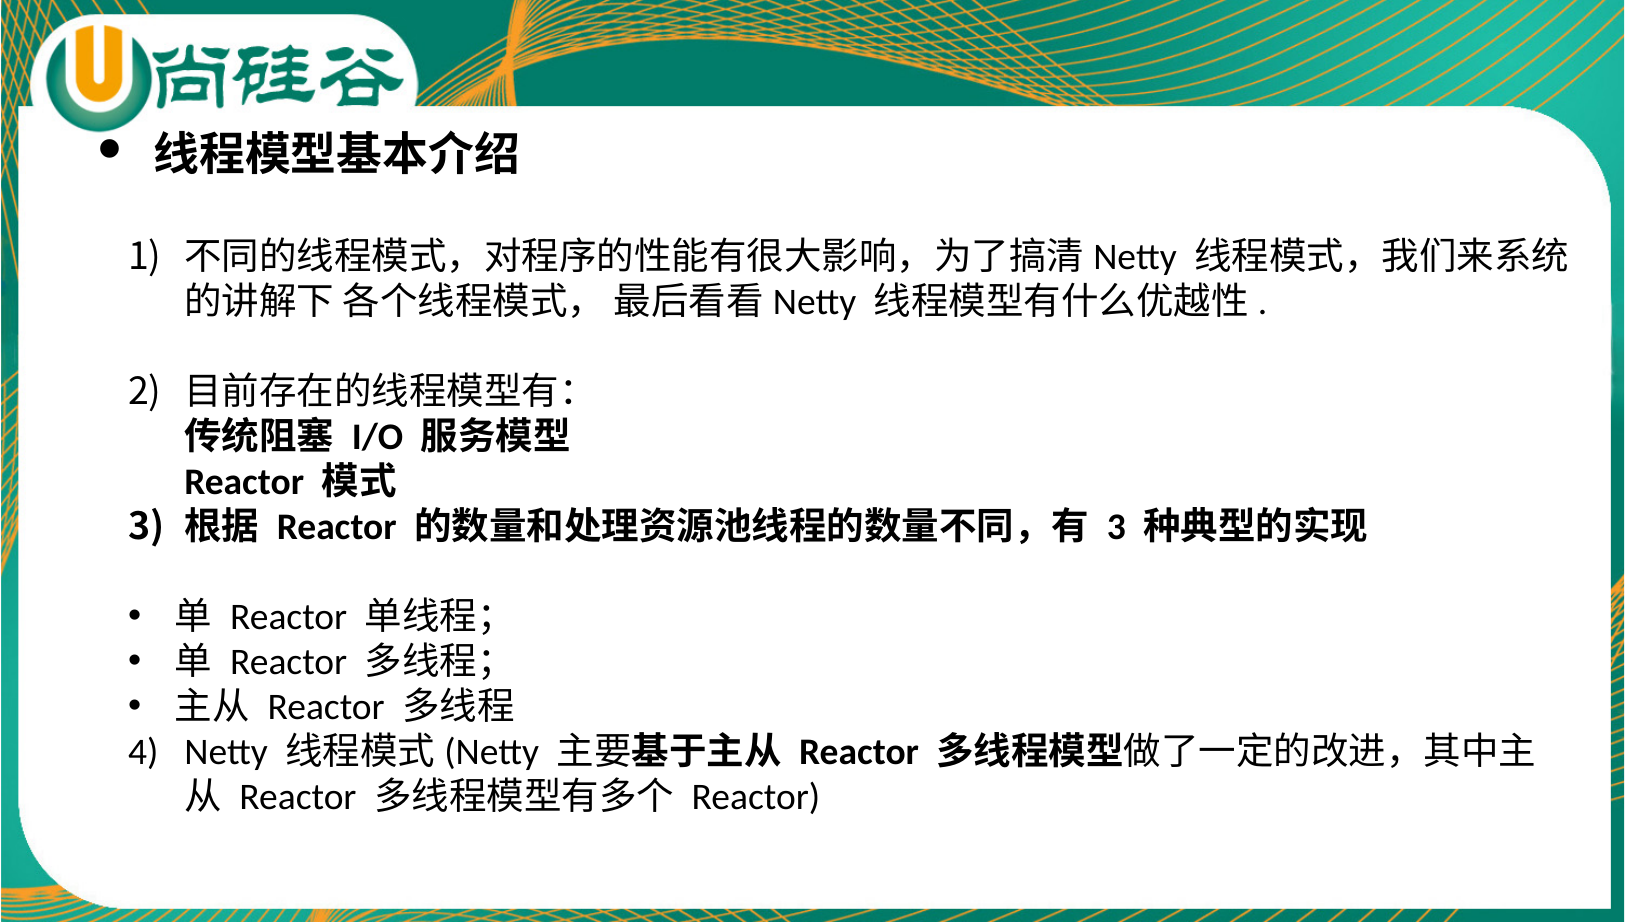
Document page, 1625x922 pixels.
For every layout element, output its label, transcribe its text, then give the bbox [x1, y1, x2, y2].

picture [0, 0, 1625, 922]
text_box 不同的线程模式，对程序的性能有很大影响，为了搞清Netty 线程模式，我们来系统的讲解下 各个线程模式， 最后看看Netty 线程模型有什么优越性. 目前存在的线程模型有： 传统阻塞 I/O 服务模型 Reactor 模式 根据 Reactor 的数量和处理资源池线程的数量不同，有 3 种典型的实现 单 Reactor 单线程； 单 Reactor 多线程； 主从 Reactor 多线程 Netty 线程模式(Netty 主要基于主从 Reactor 多线程模型做了一定的改进，其中主从 Reactor 多线程模型有多个 Reactor) [113, 224, 1585, 915]
text_box 线程模型基本介绍 [82, 123, 1375, 188]
